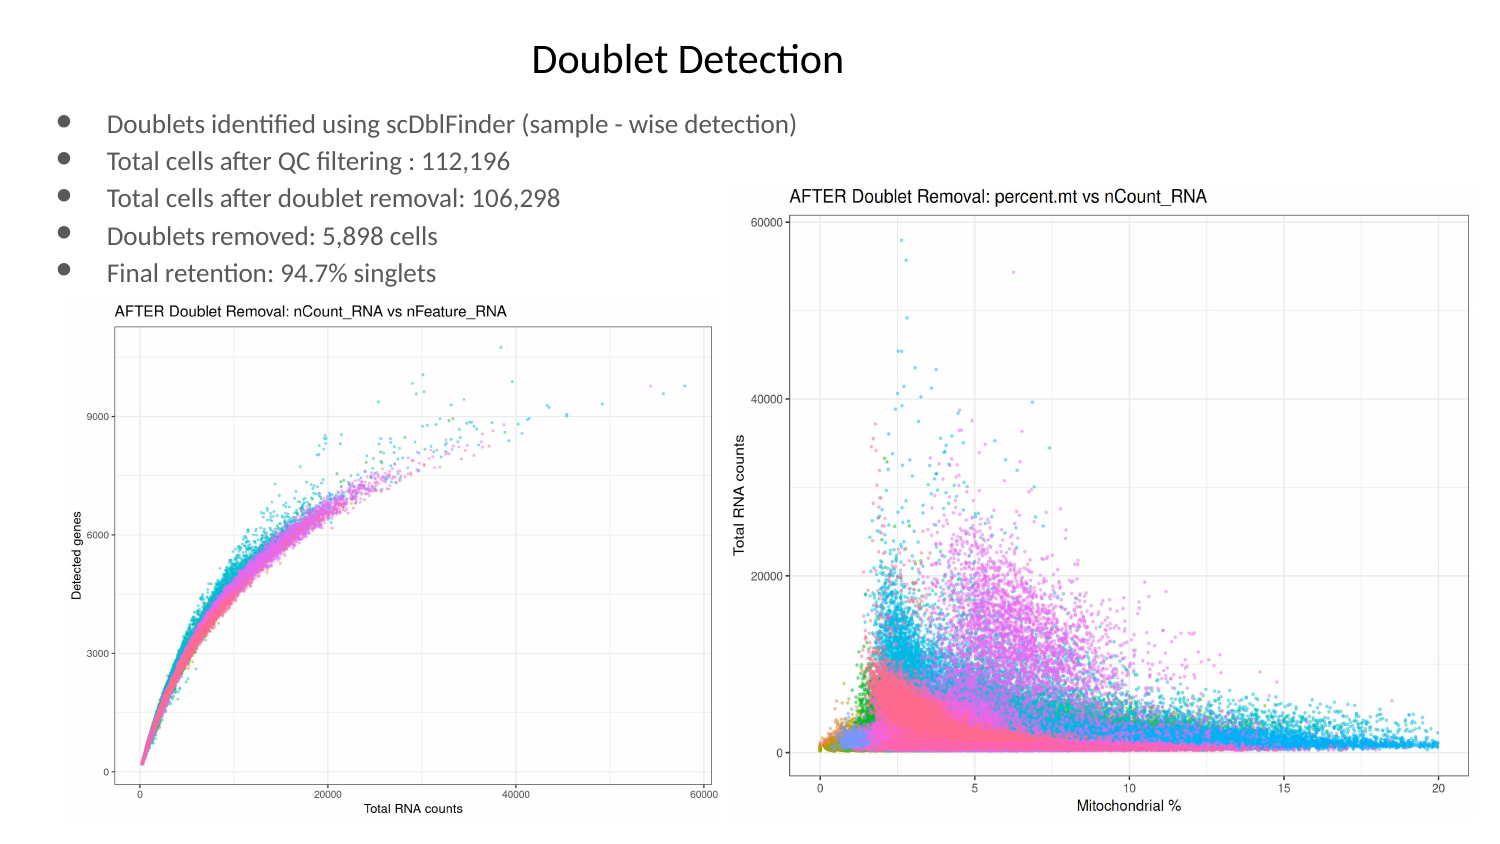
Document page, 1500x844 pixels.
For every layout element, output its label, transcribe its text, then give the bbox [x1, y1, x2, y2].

title Doublet Detection [51, 16, 1449, 86]
picture [64, 299, 718, 822]
picture [726, 181, 1477, 822]
list Doublets identified using scDblFinder (sample - wise detection) Total cells after QC filtering : 112,196 Total cells after doublet removal: 106,298 Doublets removed: 5,898 cells Final retention: 94.7% singlets [16, 86, 1485, 830]
